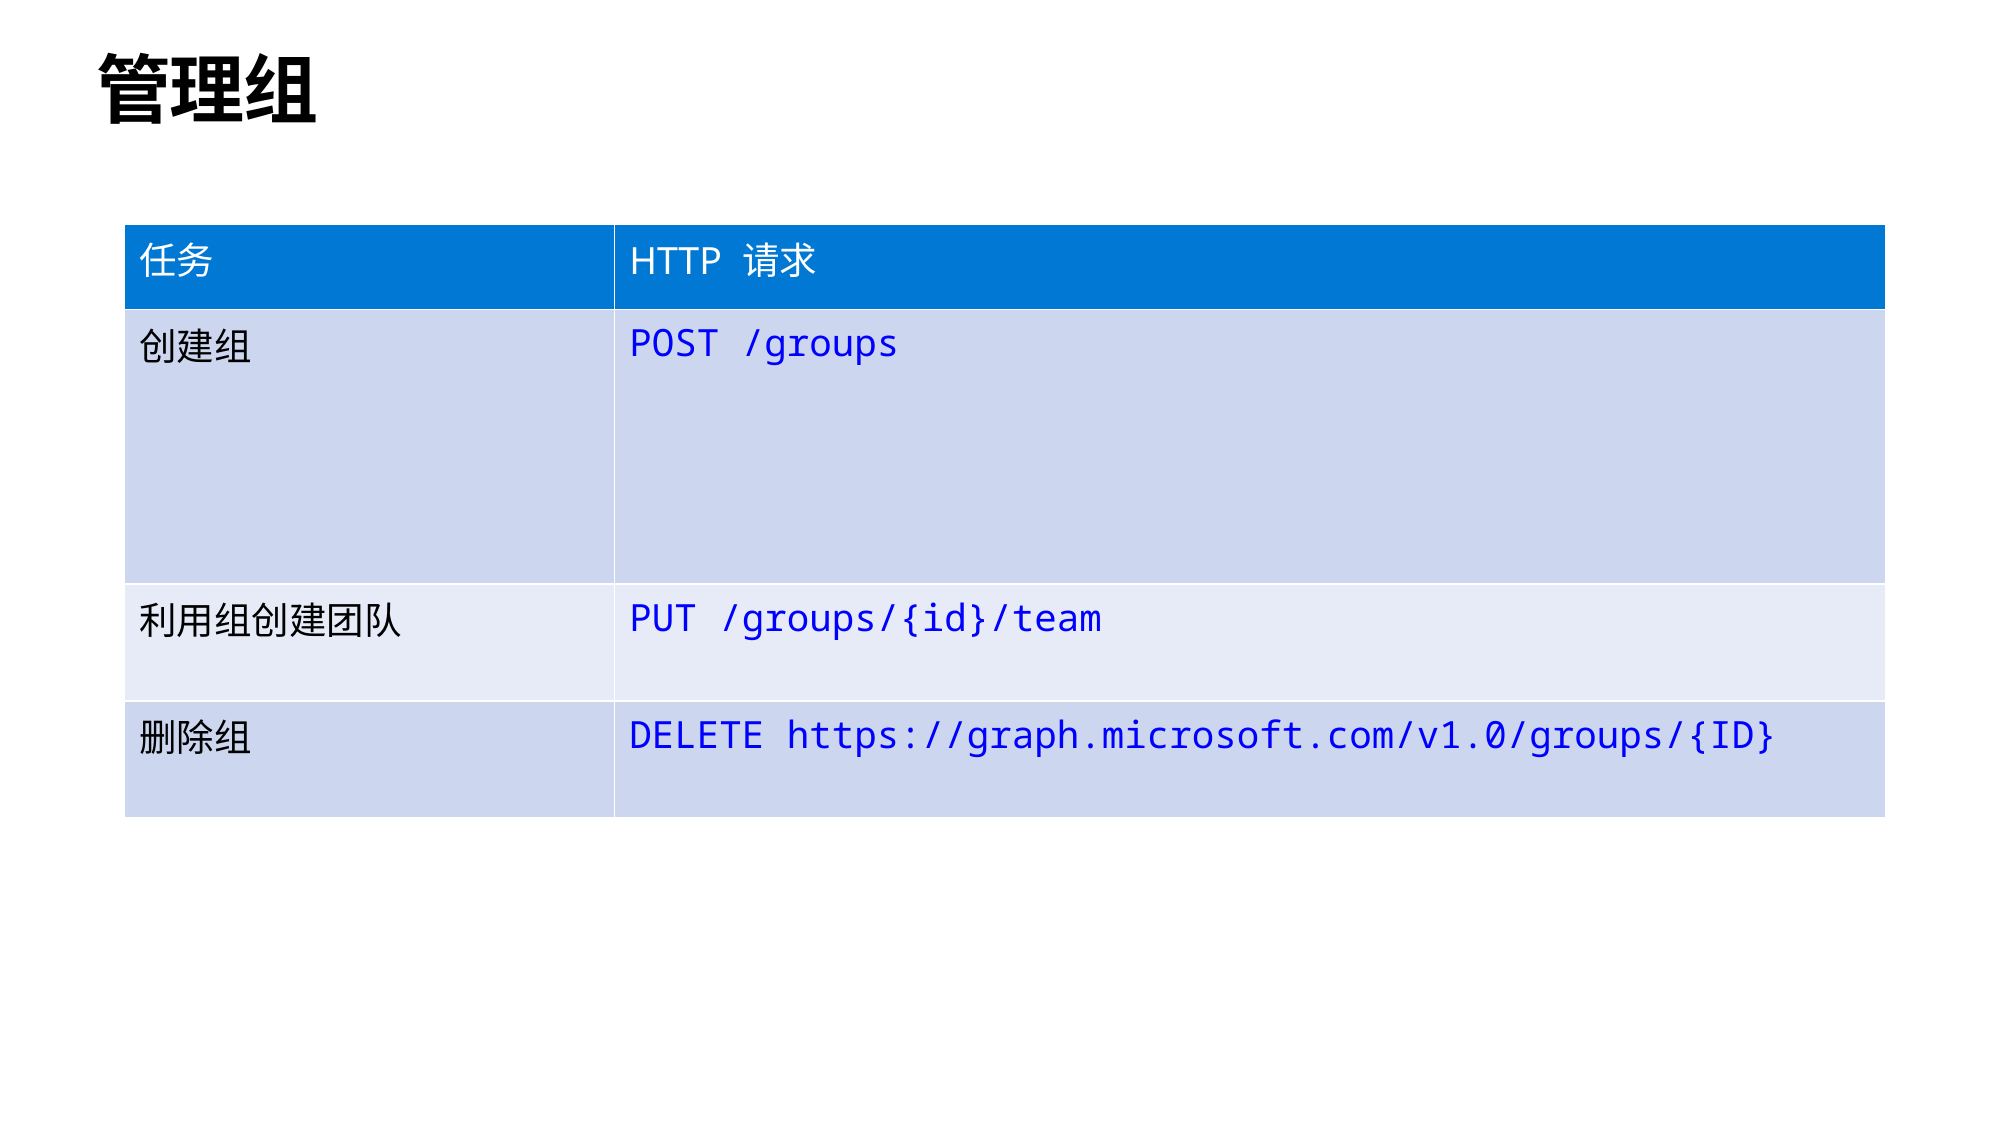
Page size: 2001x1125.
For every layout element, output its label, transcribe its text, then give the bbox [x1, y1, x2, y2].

table_cell PUT /groups/{id}/team [615, 585, 1885, 700]
table_cell POST /groups [615, 310, 1885, 583]
table_header 任务 [125, 225, 614, 309]
table_cell 删除组 [125, 702, 614, 817]
title 管理组 [96, 42, 1822, 134]
table_cell 利用组创建团队 [125, 585, 614, 700]
table_cell DELETE https://graph.microsoft.com/v1.0/groups/{ID} [615, 702, 1885, 817]
table_cell 创建组 [125, 310, 614, 583]
table_header HTTP 请求 [615, 225, 1885, 309]
